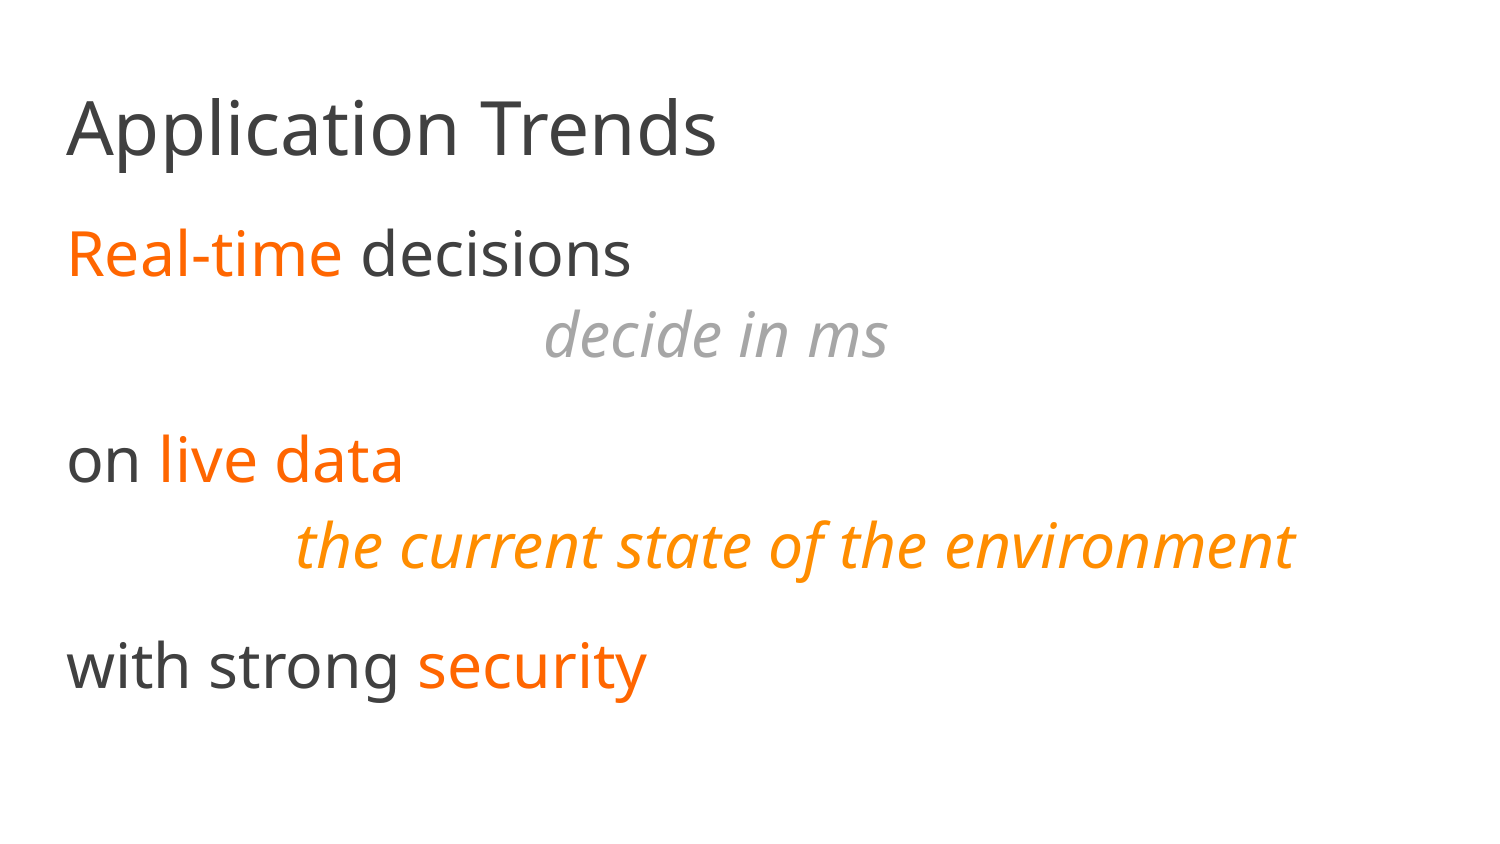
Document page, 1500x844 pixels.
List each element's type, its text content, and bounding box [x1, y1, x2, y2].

list Real-time decisions decide in ms on live data the current state as data arrives with strong security privacy, confidentiality, and integrity [51, 187, 1387, 793]
text_box the current state of the environment [245, 498, 1347, 589]
text_box decide in ms [487, 287, 946, 378]
title Application Trends [51, 65, 1449, 160]
